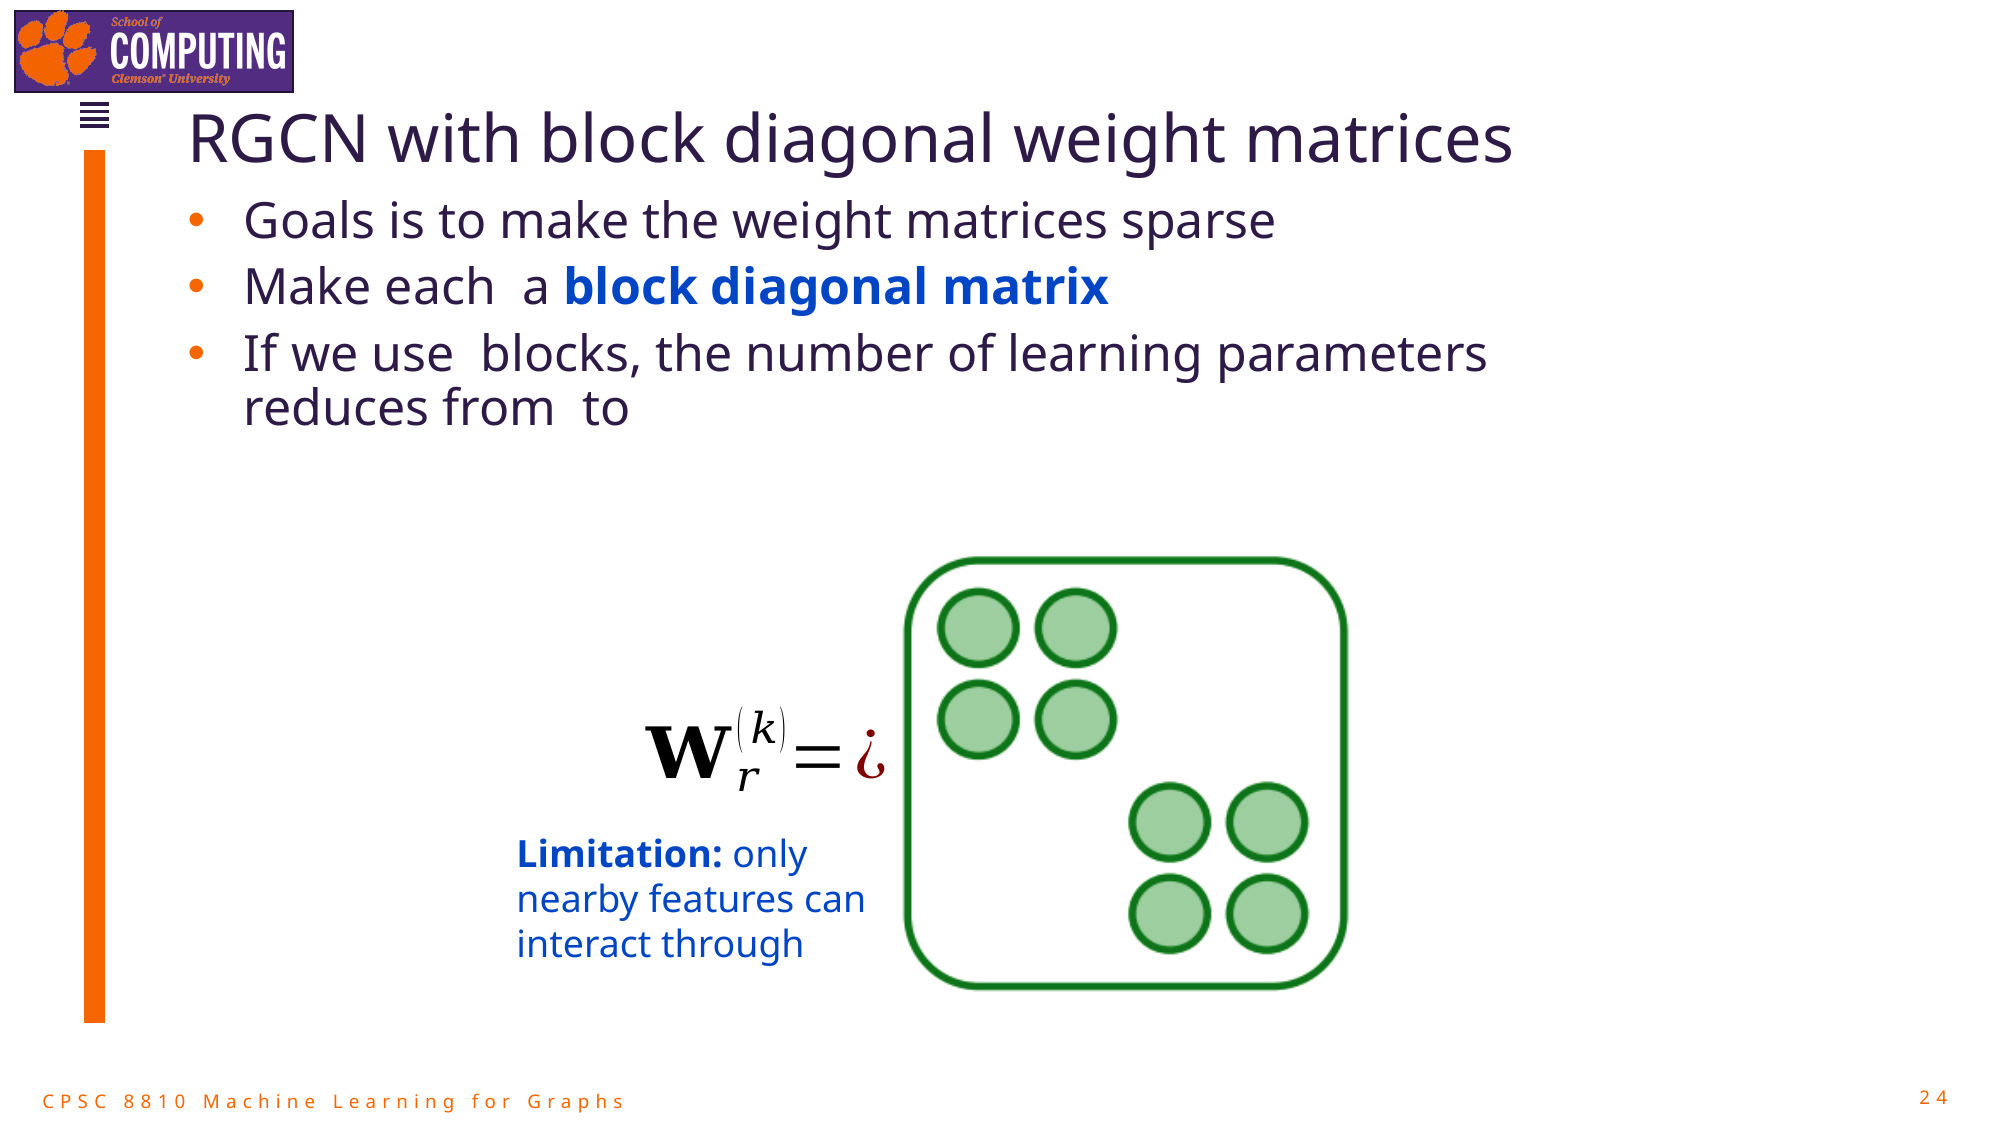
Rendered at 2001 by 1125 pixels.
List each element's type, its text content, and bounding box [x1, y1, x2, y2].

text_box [641, 538, 1359, 1002]
picture [18, 10, 285, 86]
title RGCN with block diagonal weight matrices [187, 104, 1913, 178]
